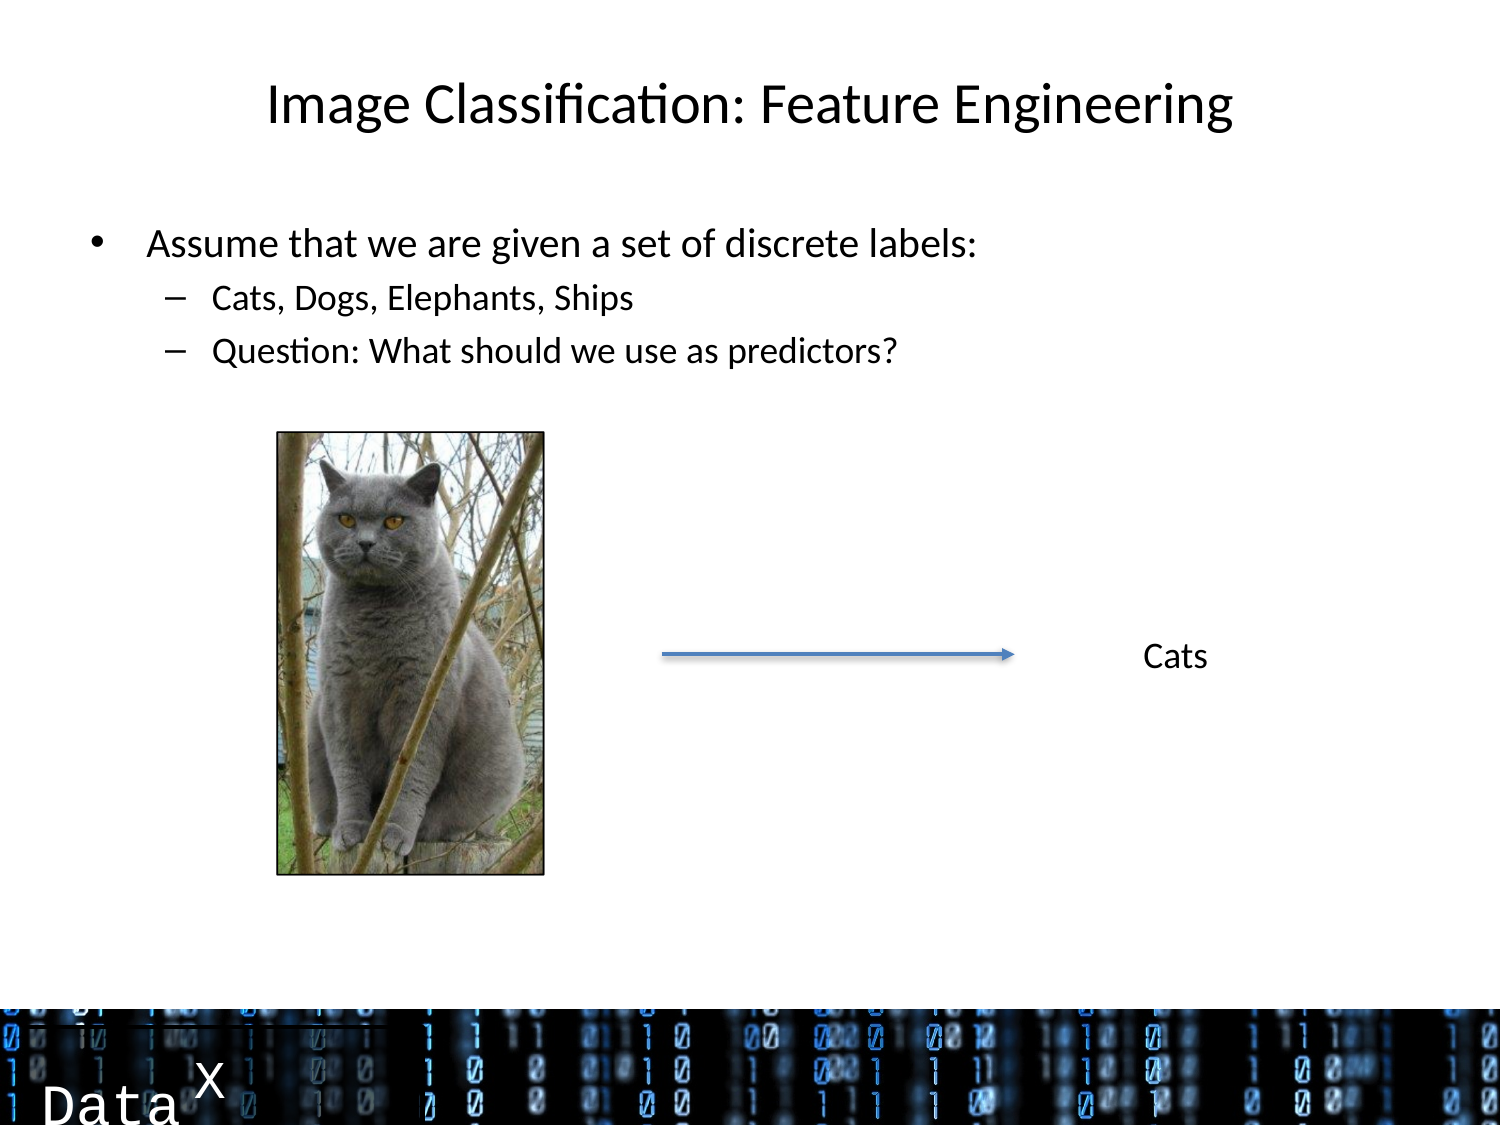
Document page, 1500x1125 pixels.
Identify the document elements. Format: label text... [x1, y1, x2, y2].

list Assume that we are given a set of discrete labels: Cats, Dogs, Elephants, Ships Question: What should we use as predictors? [75, 208, 1425, 1010]
picture [154, 1110, 168, 1122]
picture [163, 1120, 171, 1125]
picture [93, 1120, 101, 1125]
picture [252, 421, 578, 888]
picture [50, 1091, 67, 1121]
picture [28, 1029, 420, 1125]
text_box Cats [1005, 624, 1347, 684]
picture [0, 1009, 1500, 1125]
picture [84, 1110, 98, 1122]
title Image Classification: Feature Engineering [75, 45, 1425, 155]
